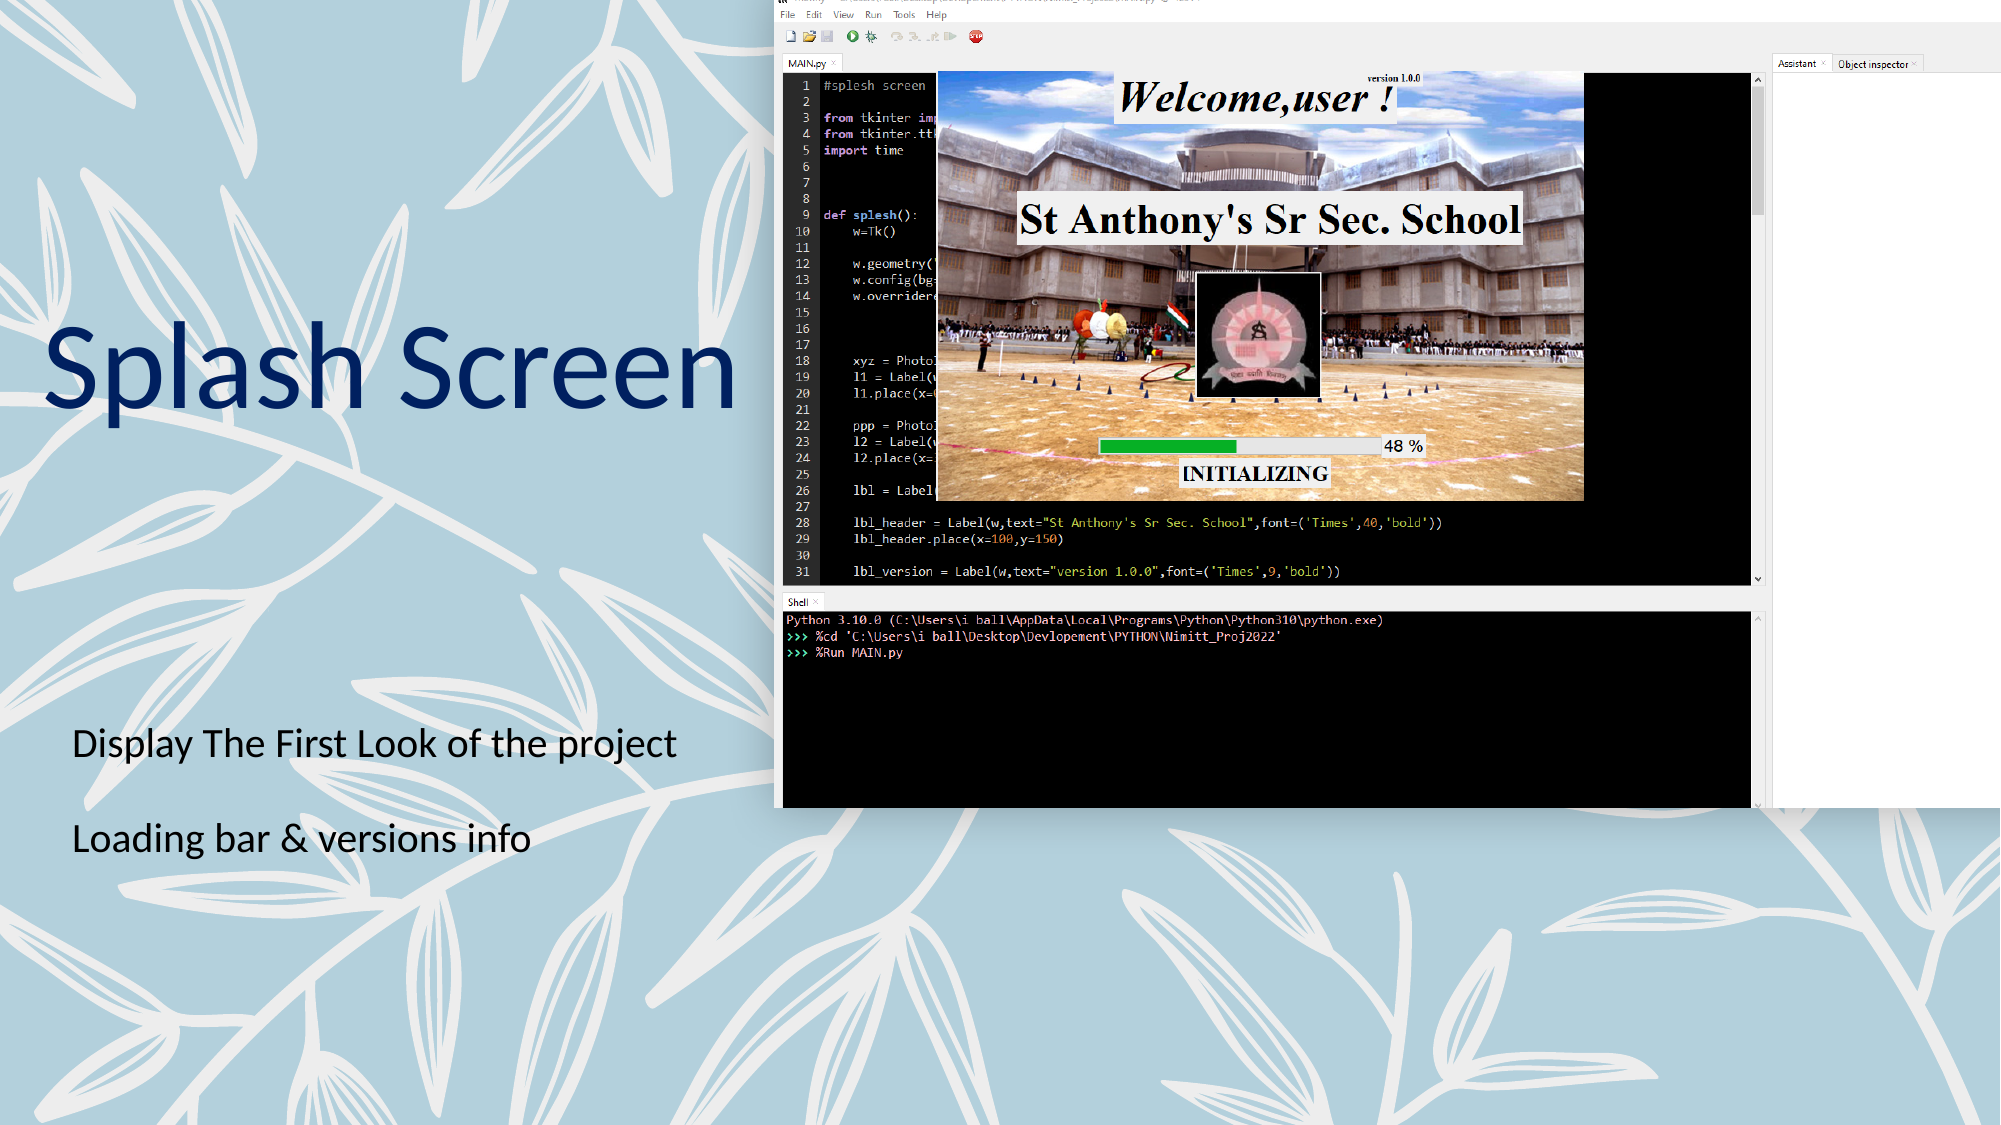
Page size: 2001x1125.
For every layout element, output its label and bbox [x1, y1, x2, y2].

text_box [0, 0, 2000, 1125]
picture [774, 0, 2001, 808]
